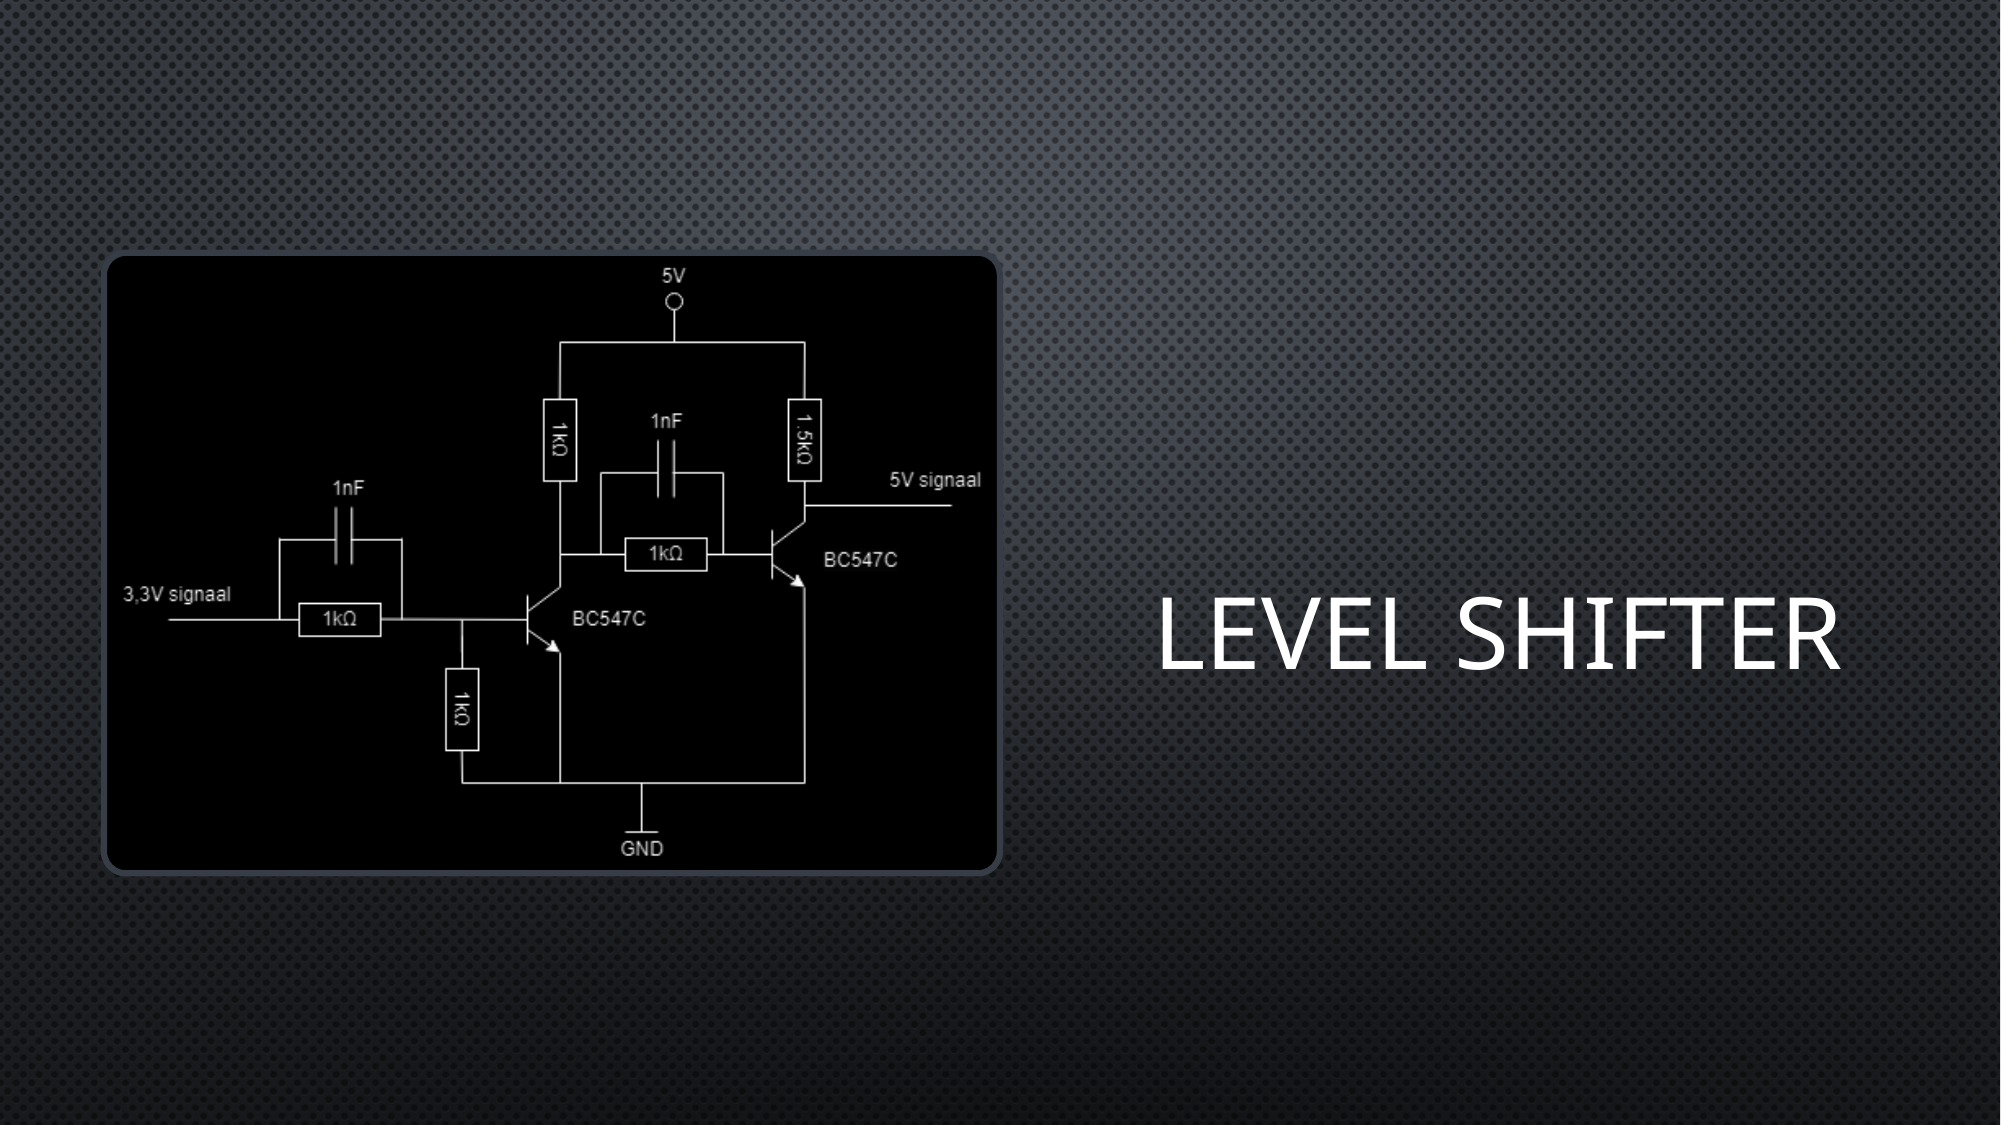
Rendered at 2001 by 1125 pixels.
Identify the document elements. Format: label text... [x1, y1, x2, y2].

title Level shifter [1104, 99, 1892, 698]
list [103, 252, 1001, 874]
